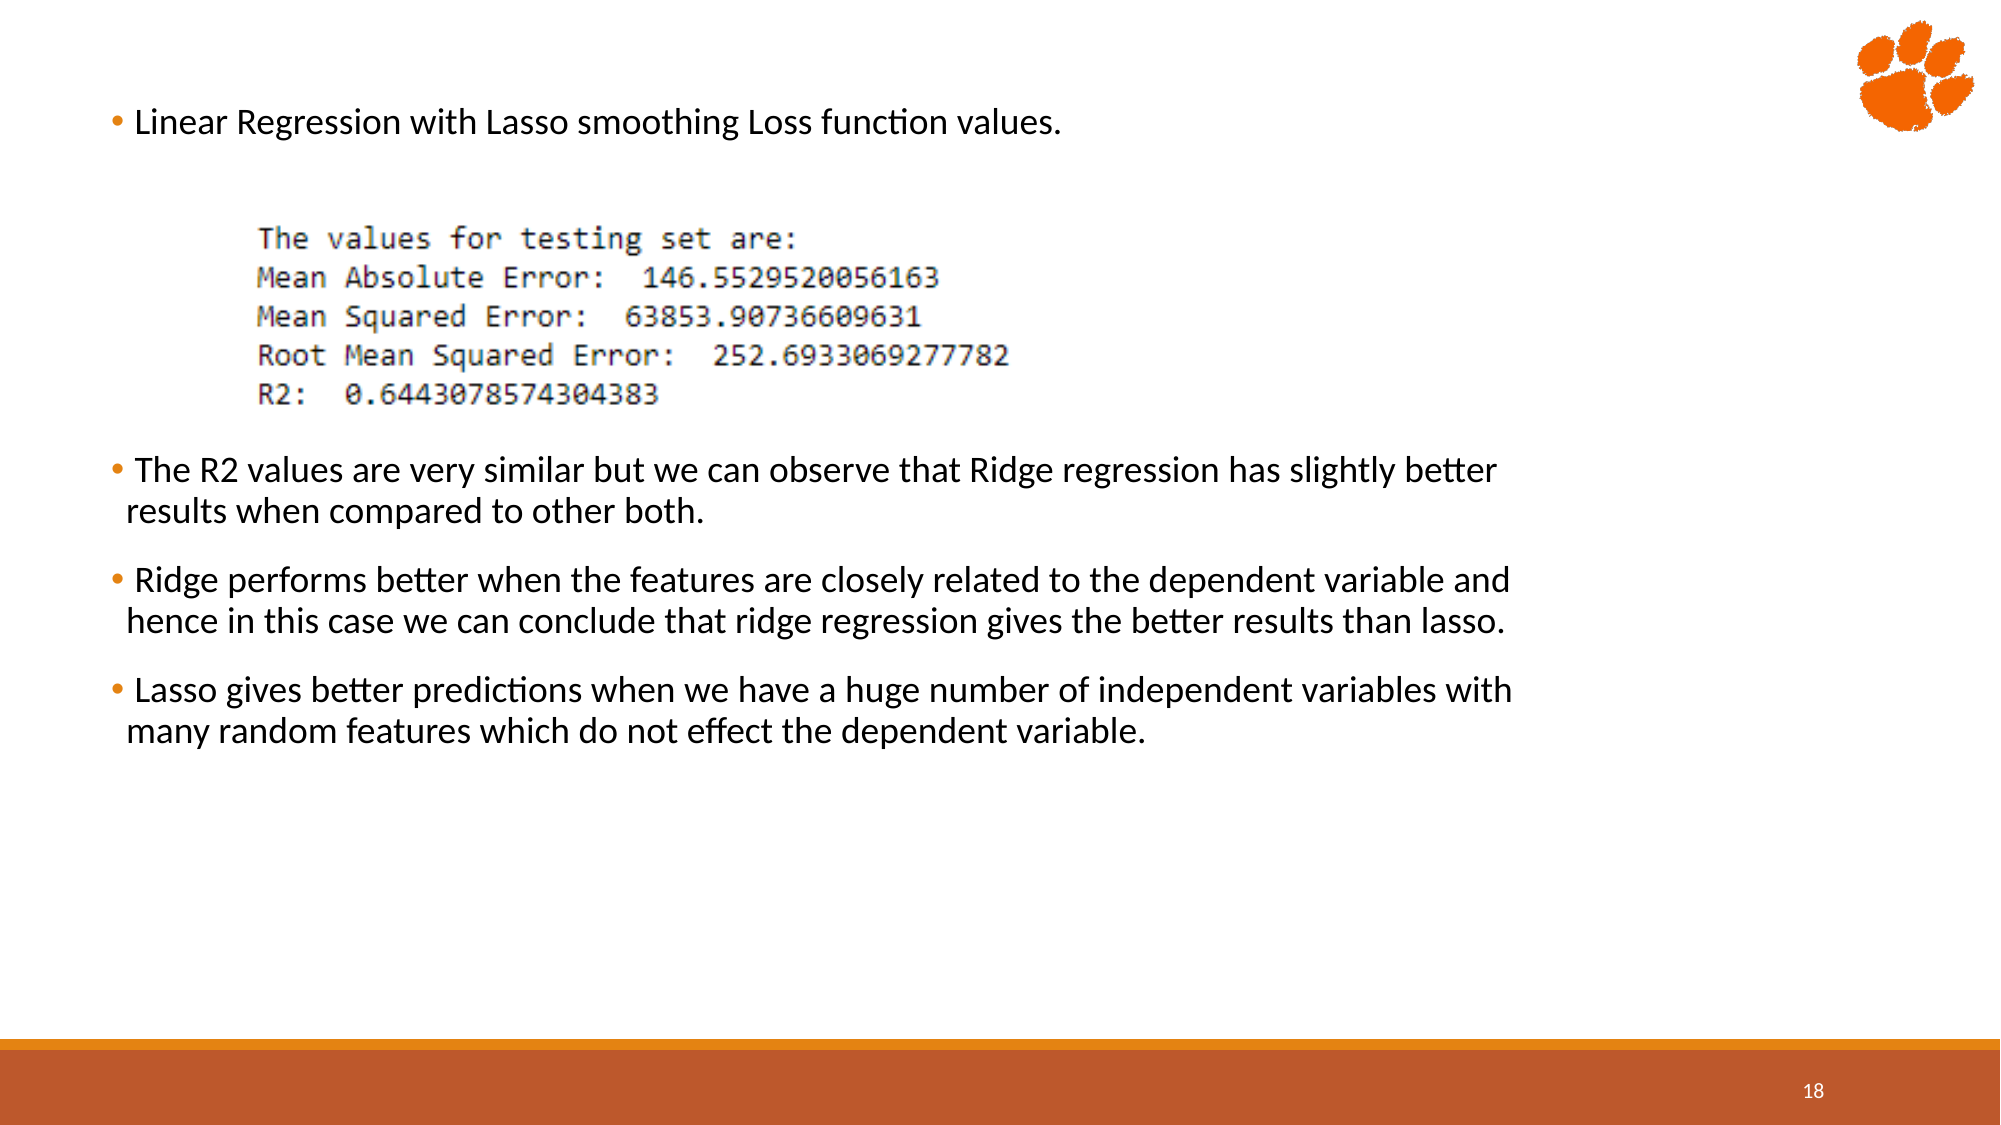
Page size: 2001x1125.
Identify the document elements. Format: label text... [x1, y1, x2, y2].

slide_number 18 [1624, 1059, 1840, 1120]
picture [1857, 20, 1975, 132]
picture [239, 199, 1051, 437]
list Linear Regression with Lasso smoothing Loss function values. The R2 values are very similar but we can observe that Ridge regression has slightly better results when compared to other both. Ridge performs better when the features are closely related to the dependent variable and hence in this case we can conclude that ridge regression gives the better results than lasso. Lasso gives better predictions when we have a huge number of independent variables with many random features which do not effect the dependent variable. [111, 94, 1522, 991]
